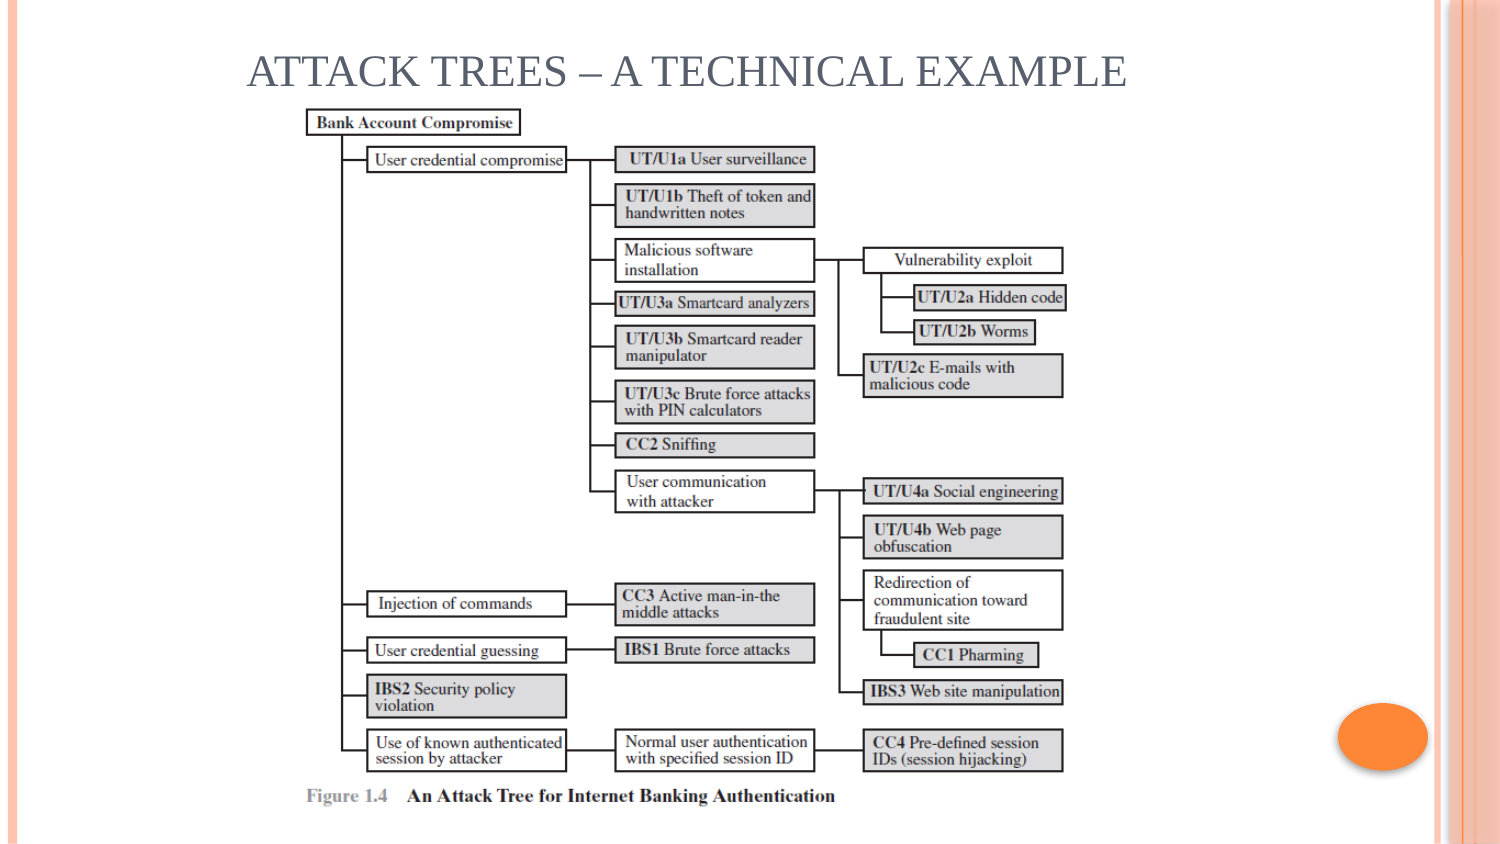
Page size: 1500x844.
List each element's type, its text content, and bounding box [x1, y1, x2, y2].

title Attack Trees – A Technical Example [75, 33, 1300, 104]
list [295, 102, 1080, 814]
